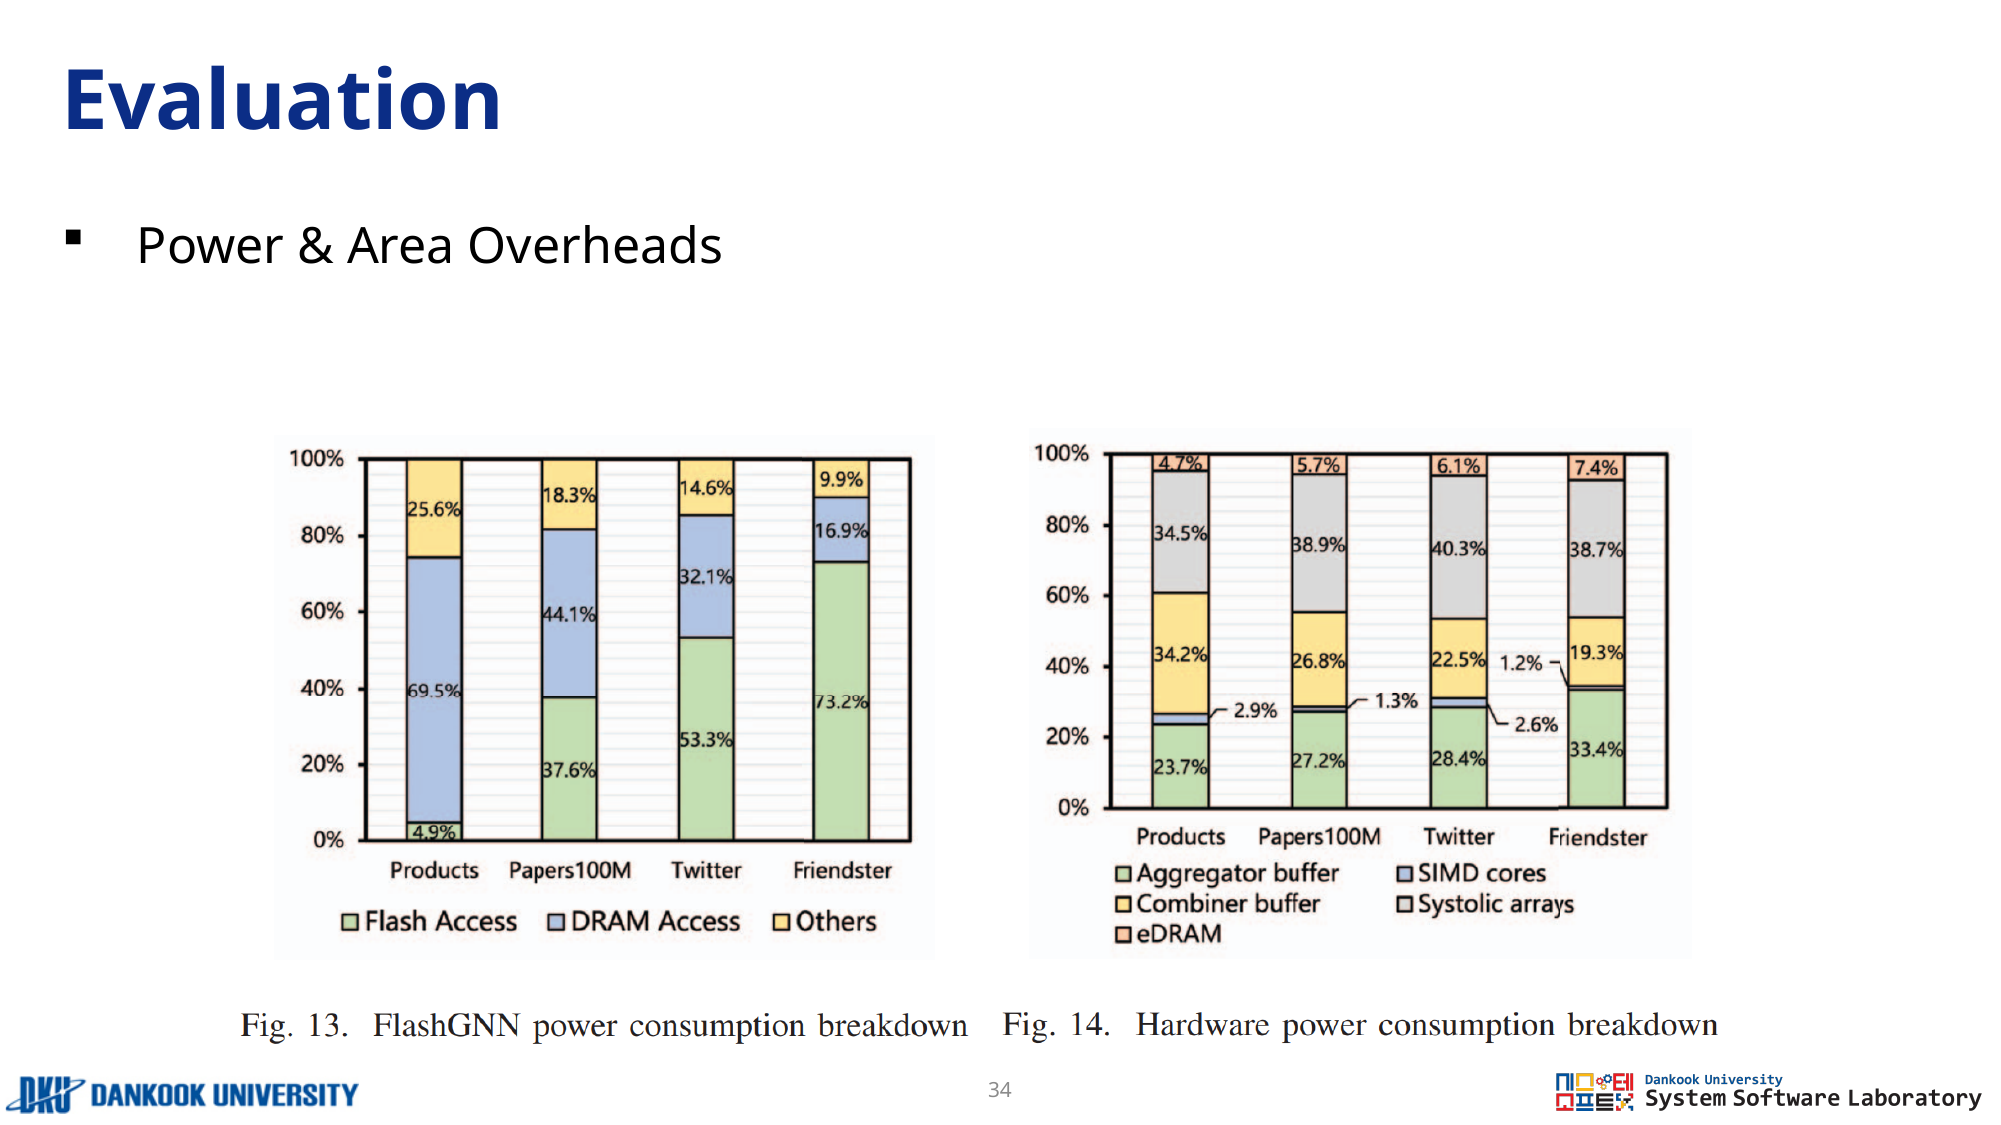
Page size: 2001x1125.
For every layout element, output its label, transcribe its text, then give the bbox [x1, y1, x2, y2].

title Evaluation [46, 34, 1504, 170]
picture [5, 1076, 359, 1114]
picture [1548, 1064, 2001, 1125]
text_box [227, 428, 1725, 1050]
text_box Power & Area Overheads [46, 170, 1980, 1050]
slide_number 34 [774, 1067, 1225, 1116]
